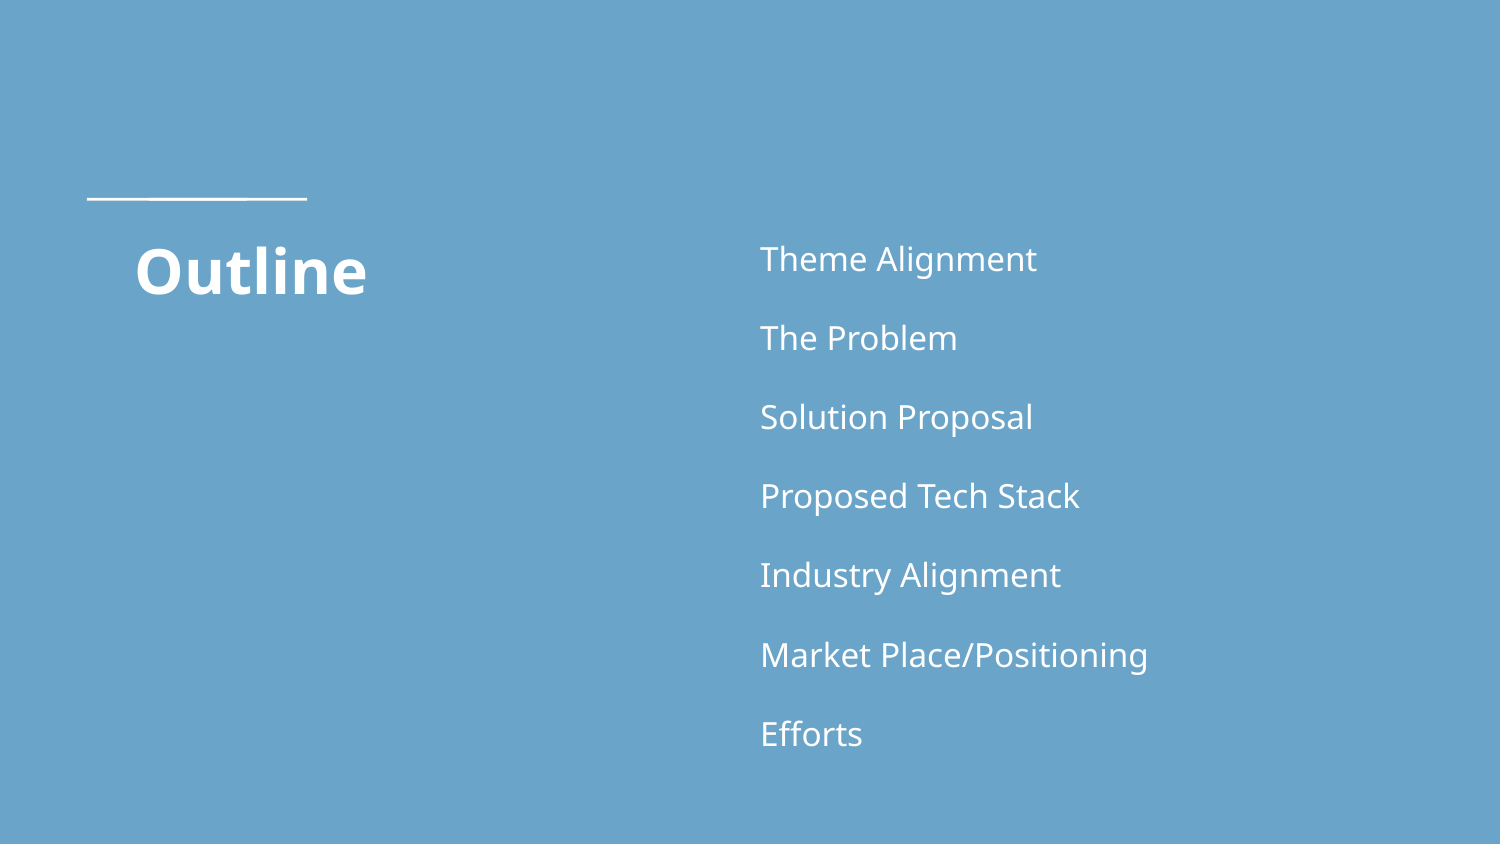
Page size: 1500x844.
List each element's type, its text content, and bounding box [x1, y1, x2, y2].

subtitle Theme Alignment The Problem Solution Proposal Proposed Tech Stack Industry Alignment Market Place/Positioning Efforts [745, 216, 1415, 760]
title Outline [119, 216, 589, 466]
